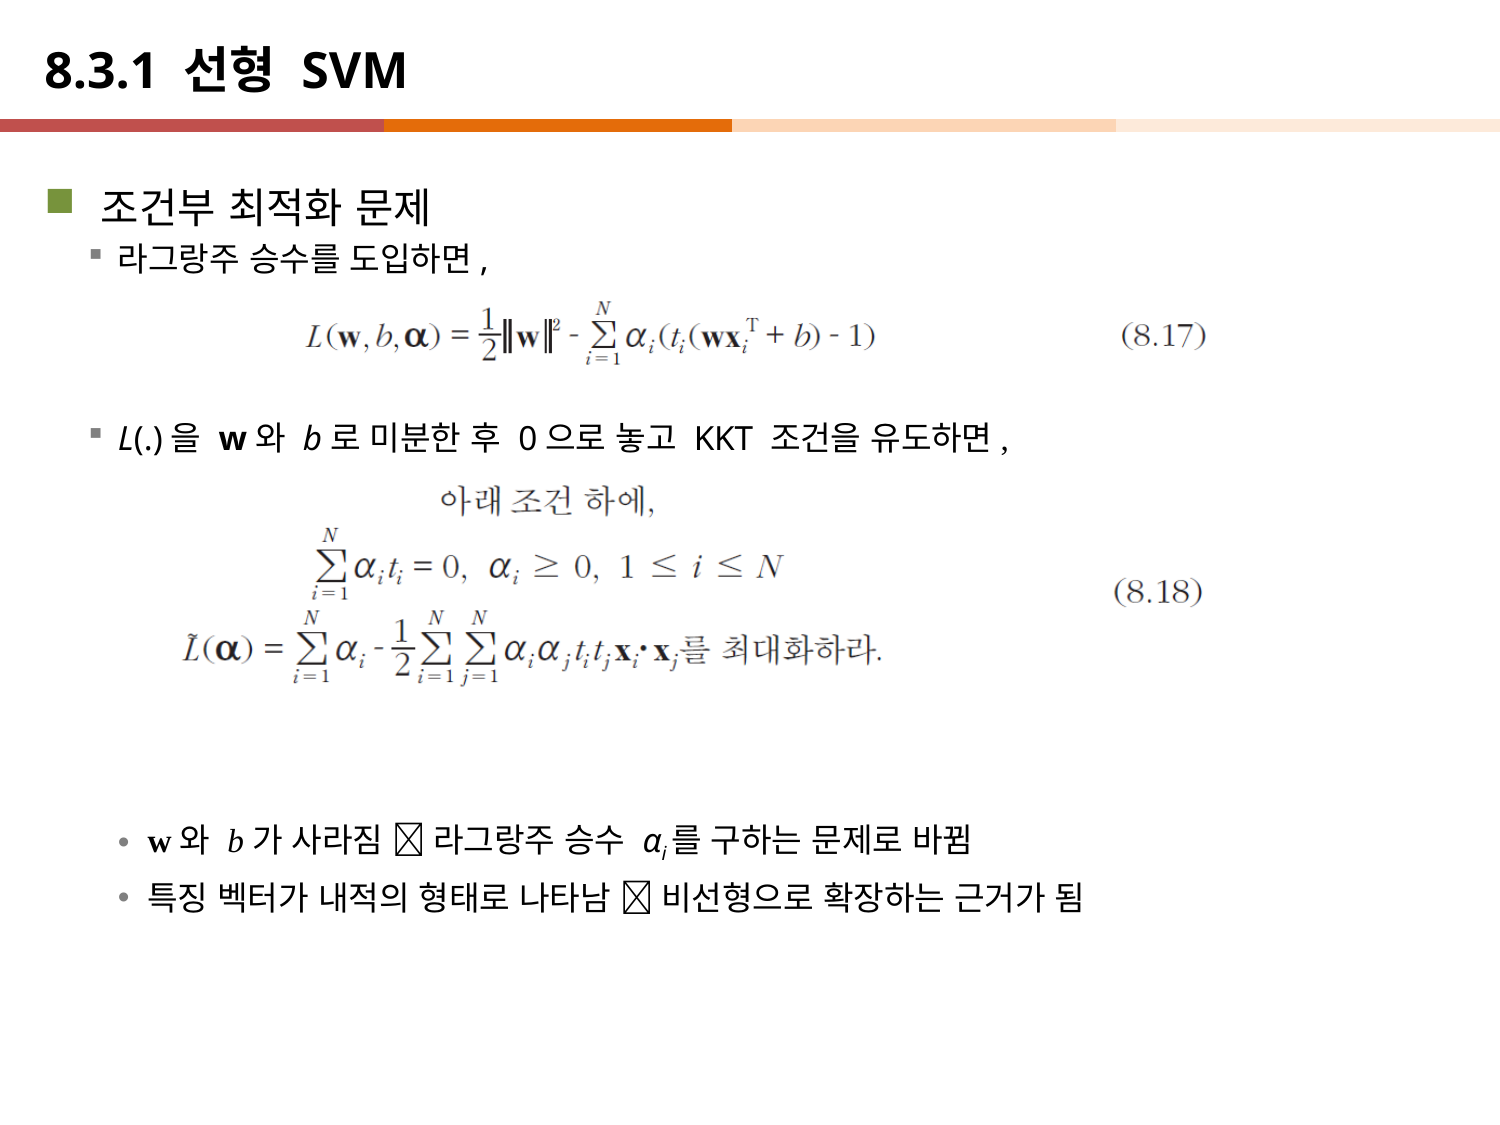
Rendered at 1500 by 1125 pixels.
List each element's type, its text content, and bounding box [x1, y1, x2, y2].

picture [300, 290, 1214, 377]
list 조건부 최적화 문제 라그랑주 승수를 도입하면, L(.)을 w와 b로 미분한 후 0으로 놓고 KKT 조건을 유도하면, w와 b가 사라짐  라그랑주 승수 αi를 구하는 문제로 바뀜 특징 벡터가 내적의 형태로 나타남  비선형으로 확장하는 근거가 됨 [29, 148, 1471, 1083]
picture [170, 479, 1214, 693]
title 8.3.1 선형 SVM [29, 23, 1270, 114]
